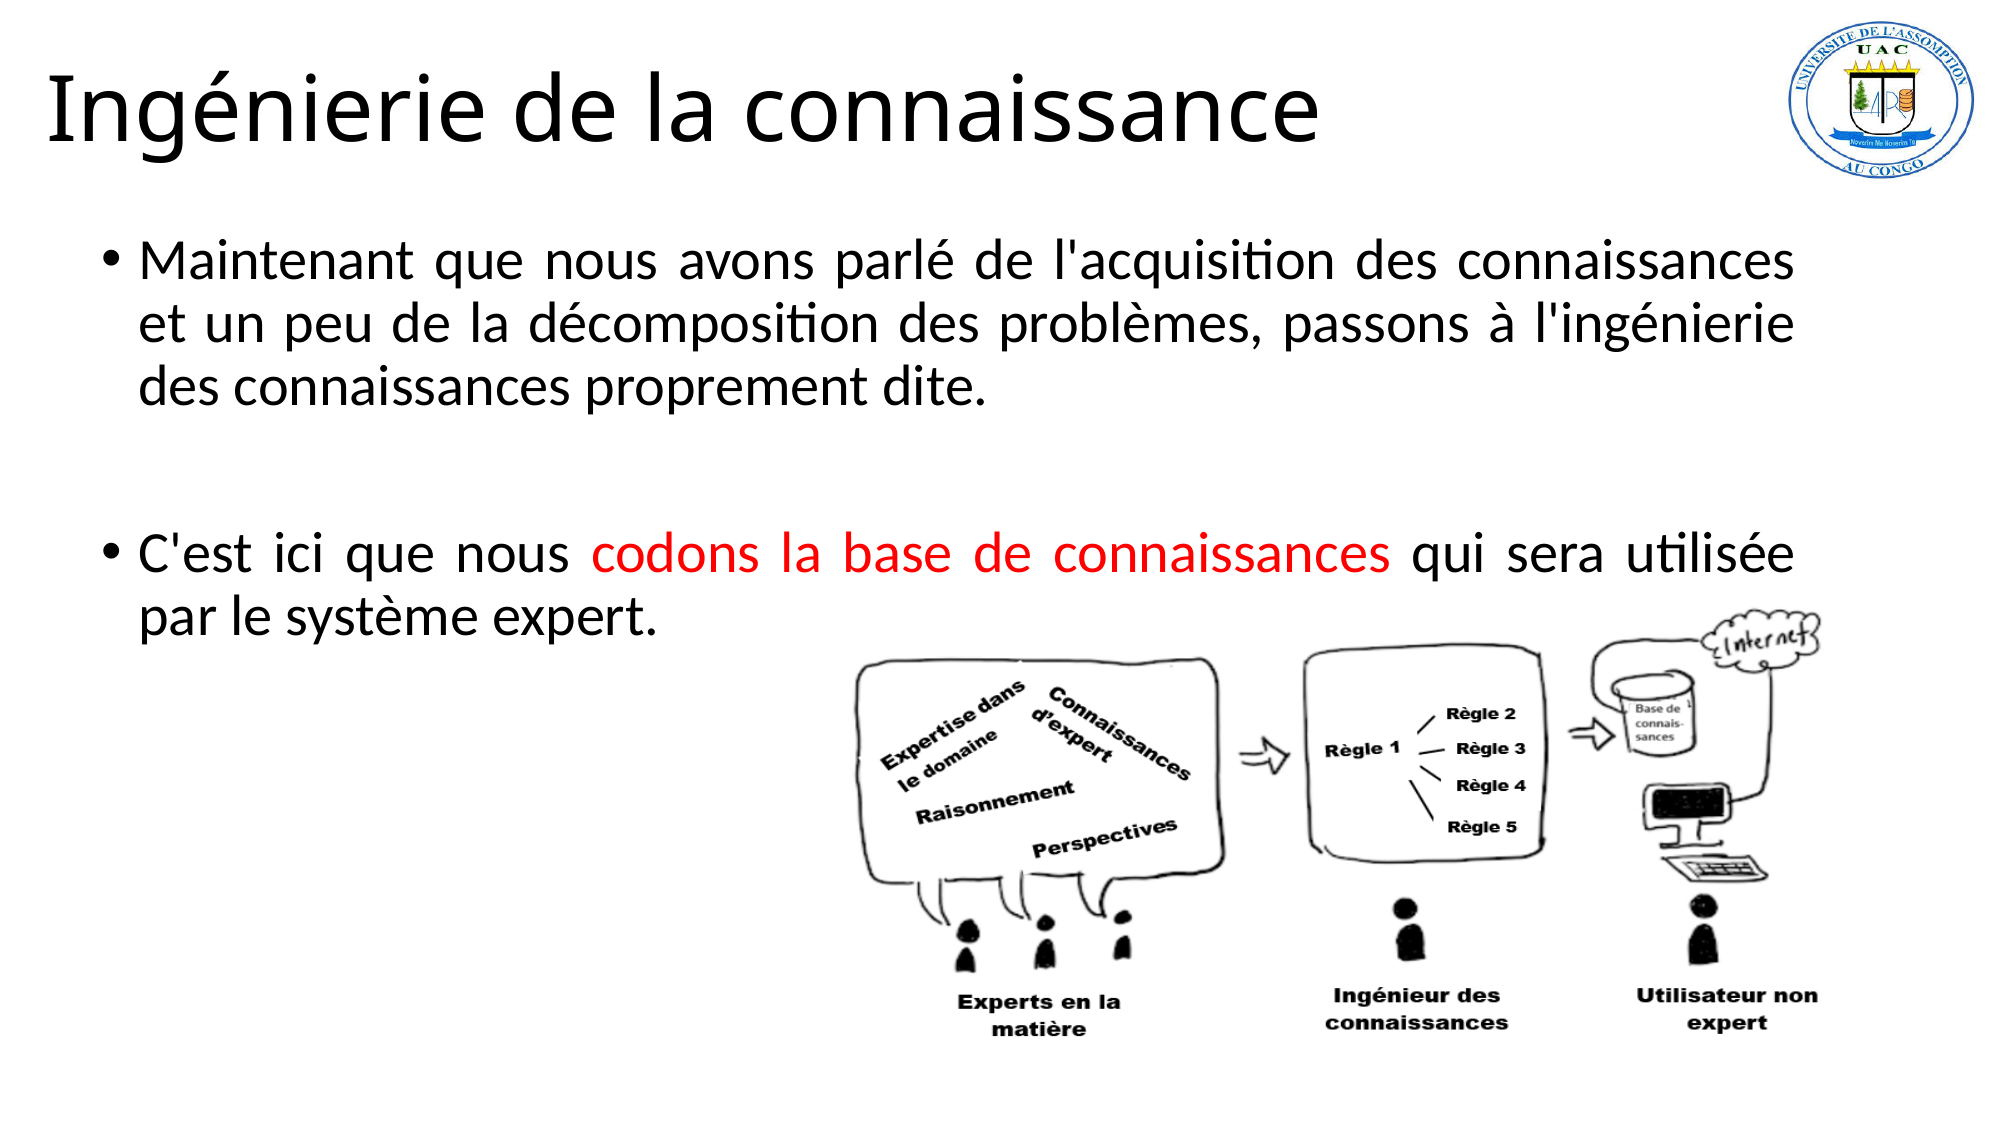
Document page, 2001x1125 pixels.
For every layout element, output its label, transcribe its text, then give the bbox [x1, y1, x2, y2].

list Maintenant que nous avons parlé de l'acquisition des connaissances et un peu de la décomposition des problèmes, passons à l'ingénierie des connaissances proprement dite. C'est ici que nous codons la base de connaissances qui sera utilisée par le système expert. [86, 221, 1811, 936]
picture [1784, 15, 1982, 184]
picture [833, 595, 1869, 1047]
title Ingénierie de la connaissance [31, 52, 1757, 171]
